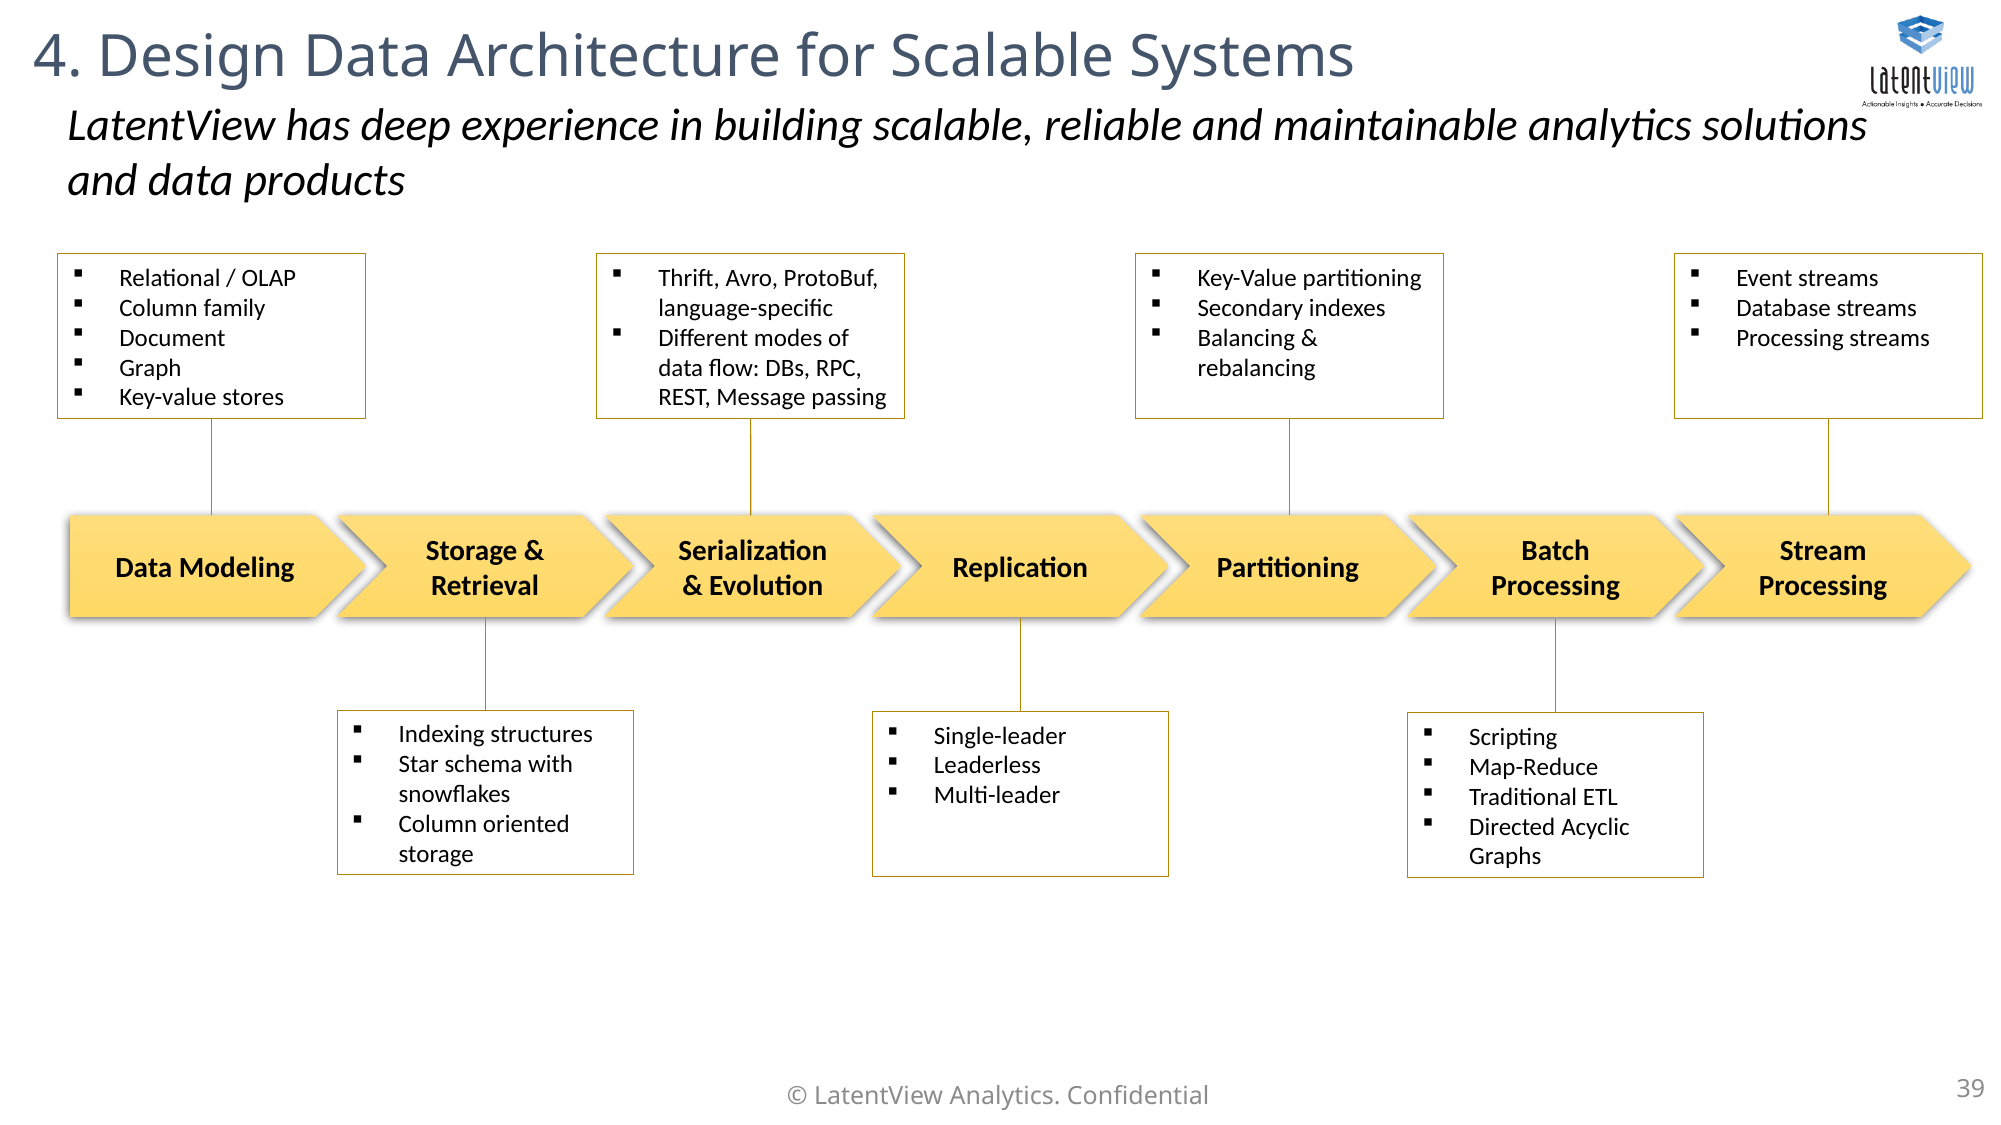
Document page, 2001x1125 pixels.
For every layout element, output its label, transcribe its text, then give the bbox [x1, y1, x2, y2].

text_box Data Modeling [69, 515, 366, 617]
text_box Replication [872, 515, 1169, 617]
text_box Relational / OLAP Column family Document Graph Key-value stores [57, 253, 366, 419]
text_box Partitioning [1139, 515, 1437, 617]
text_box 39 [1549, 1065, 2000, 1125]
text_box Event streams Database streams Processing streams [1674, 253, 1983, 419]
text_box Indexing structures Star schema with snowflakes Column oriented storage [337, 710, 634, 875]
picture [1862, 15, 1982, 108]
text_box Serialization & Evolution [604, 515, 902, 617]
title 4. Design Data Architecture for Scalable Systems [18, 0, 1856, 116]
text_box Thrift, Avro, ProtoBuf, language-specific Different modes of data flow: DBs, RPC, REST, Message passing [596, 253, 905, 419]
text_box LatentView has deep experience in building scalable, reliable and maintainable analytics solutions and data products [52, 87, 1915, 212]
text_box Scripting Map-Reduce Traditional ETL Directed Acyclic Graphs [1407, 712, 1704, 878]
text_box Single-leader Leaderless Multi-leader [872, 711, 1169, 877]
text_box Batch Processing [1407, 515, 1704, 617]
text_box Storage & Retrieval [337, 515, 634, 617]
footer © LatentView Analytics. Confidential [660, 1065, 1336, 1125]
text_box Stream Processing [1675, 515, 1972, 617]
text_box Key-Value partitioning Secondary indexes Balancing & rebalancing [1135, 253, 1444, 419]
